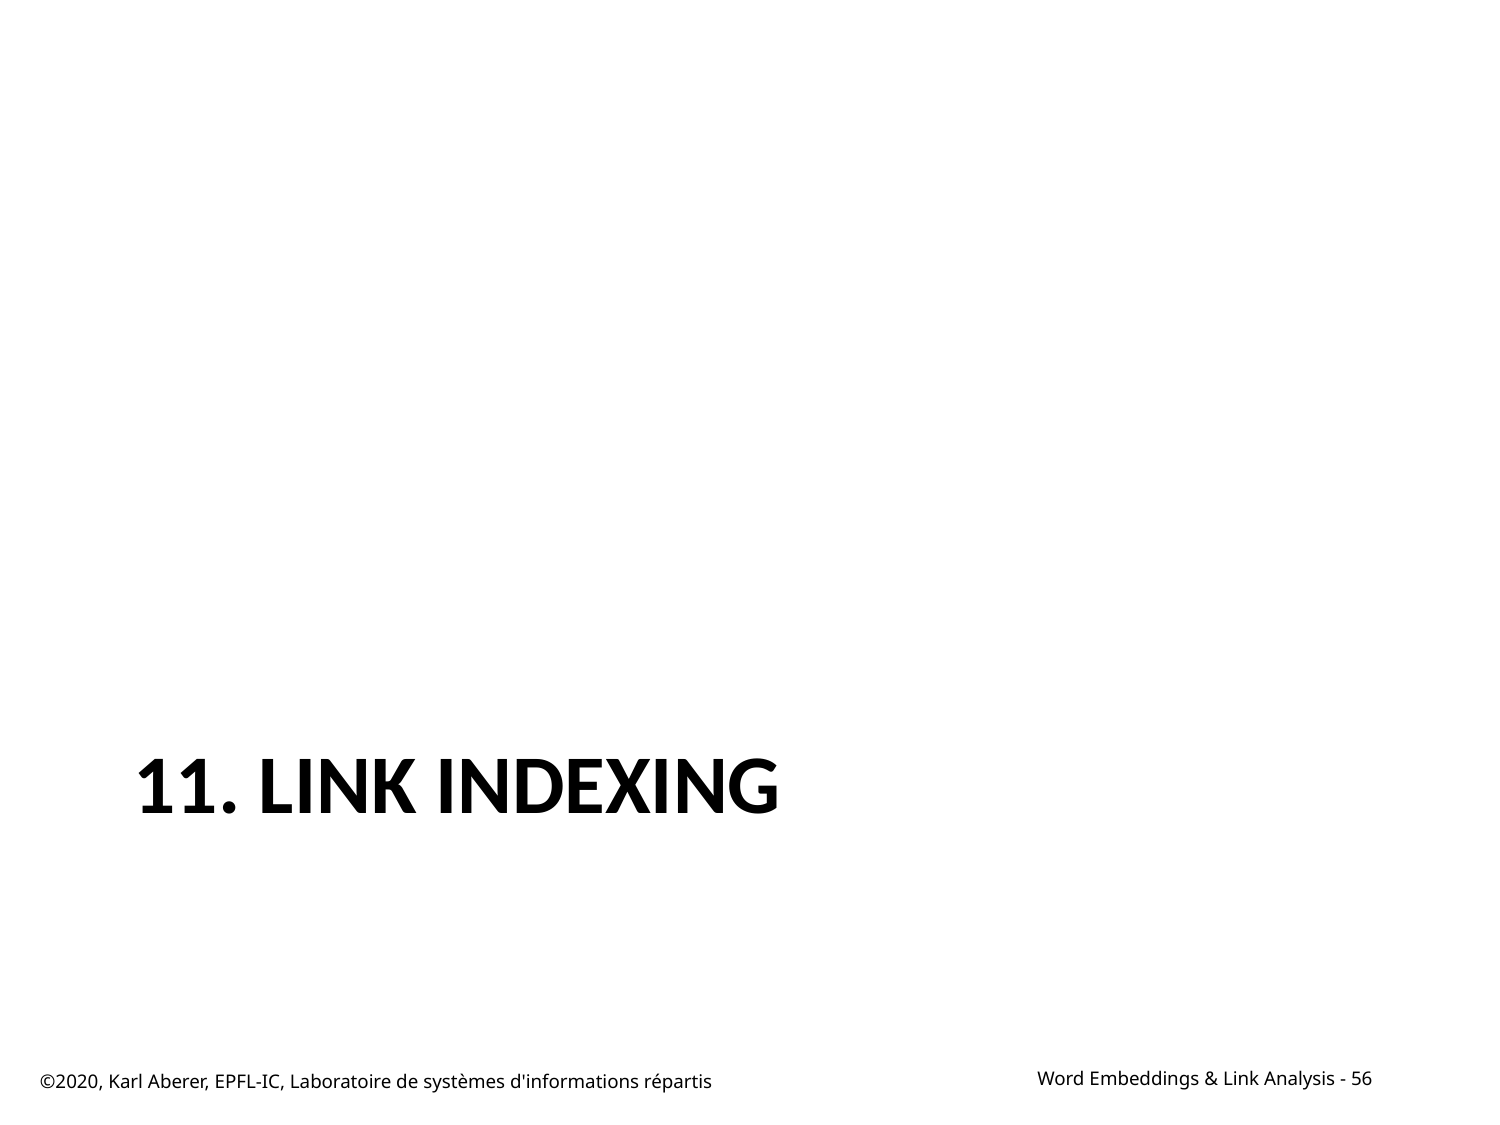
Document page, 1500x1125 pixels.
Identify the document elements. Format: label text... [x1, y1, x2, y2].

footer ©2020, Karl Aberer, EPFL-IC, Laboratoire de systèmes d'informations répartis [24, 1062, 988, 1101]
title 11. Link Indexing [118, 722, 1394, 947]
